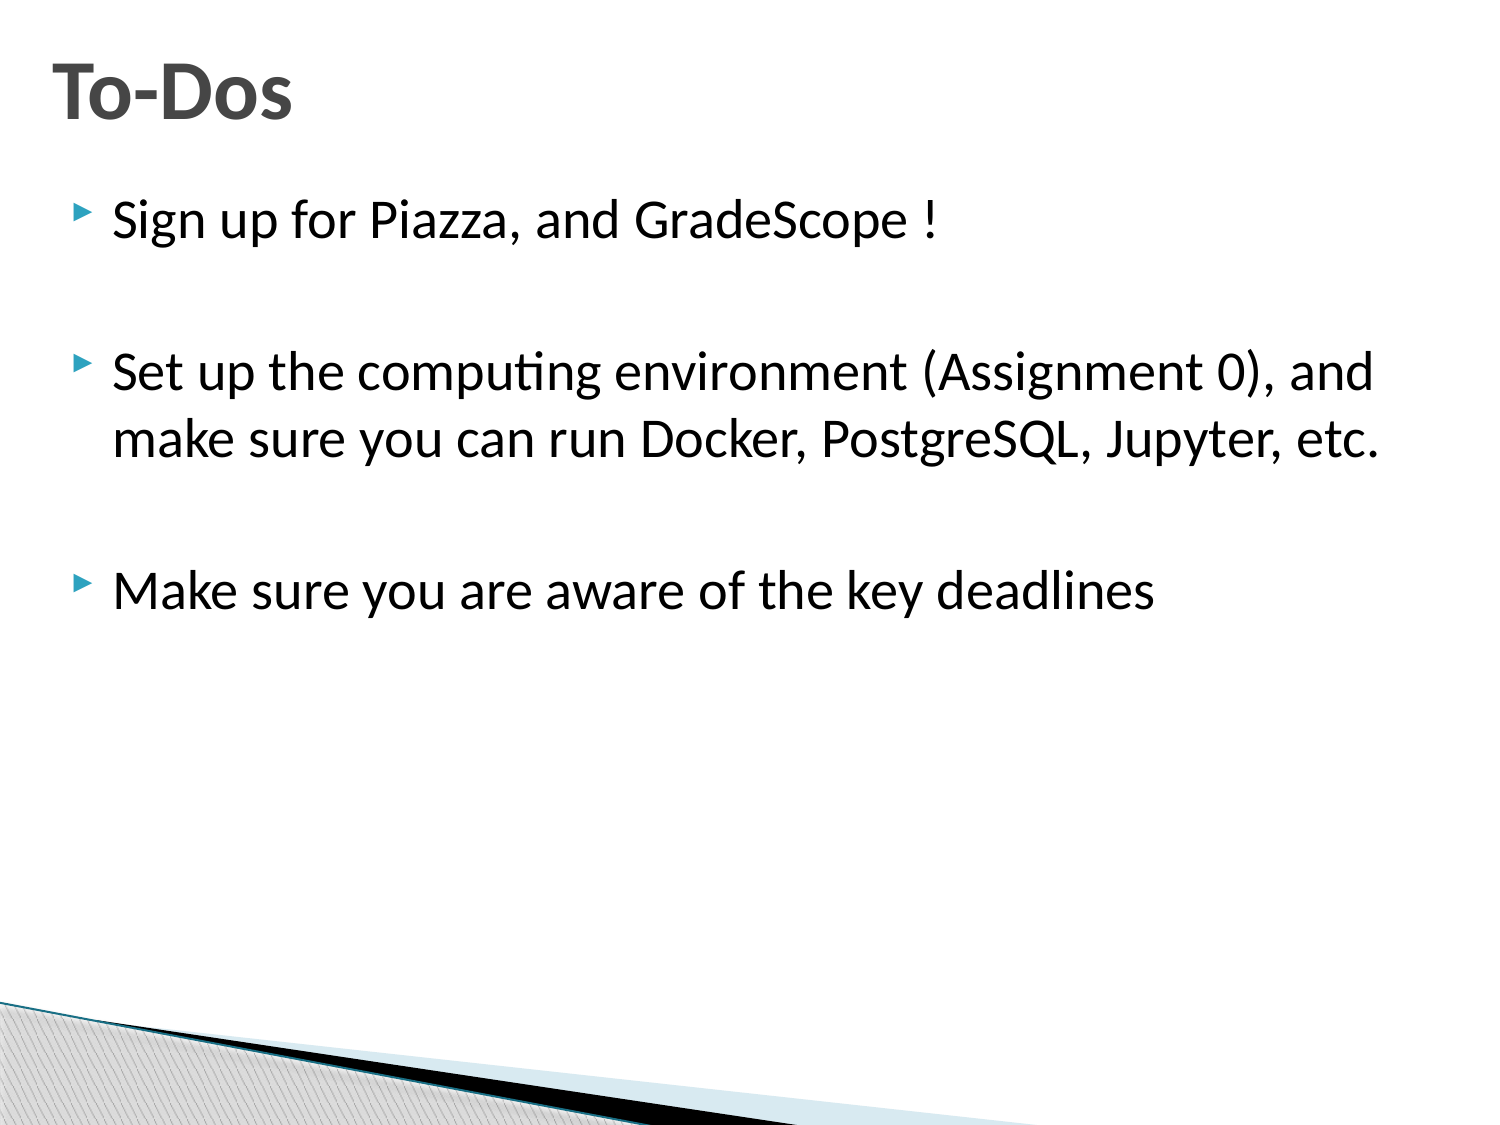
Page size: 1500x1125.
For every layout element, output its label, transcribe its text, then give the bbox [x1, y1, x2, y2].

title To-Dos [37, 24, 1425, 145]
list Sign up for Piazza, and GradeScope ! Set up the computing environment (Assignment 0), and make sure you can run Docker, PostgreSQL, Jupyter, etc. Make sure you are aware of the key deadlines [37, 174, 1426, 1013]
